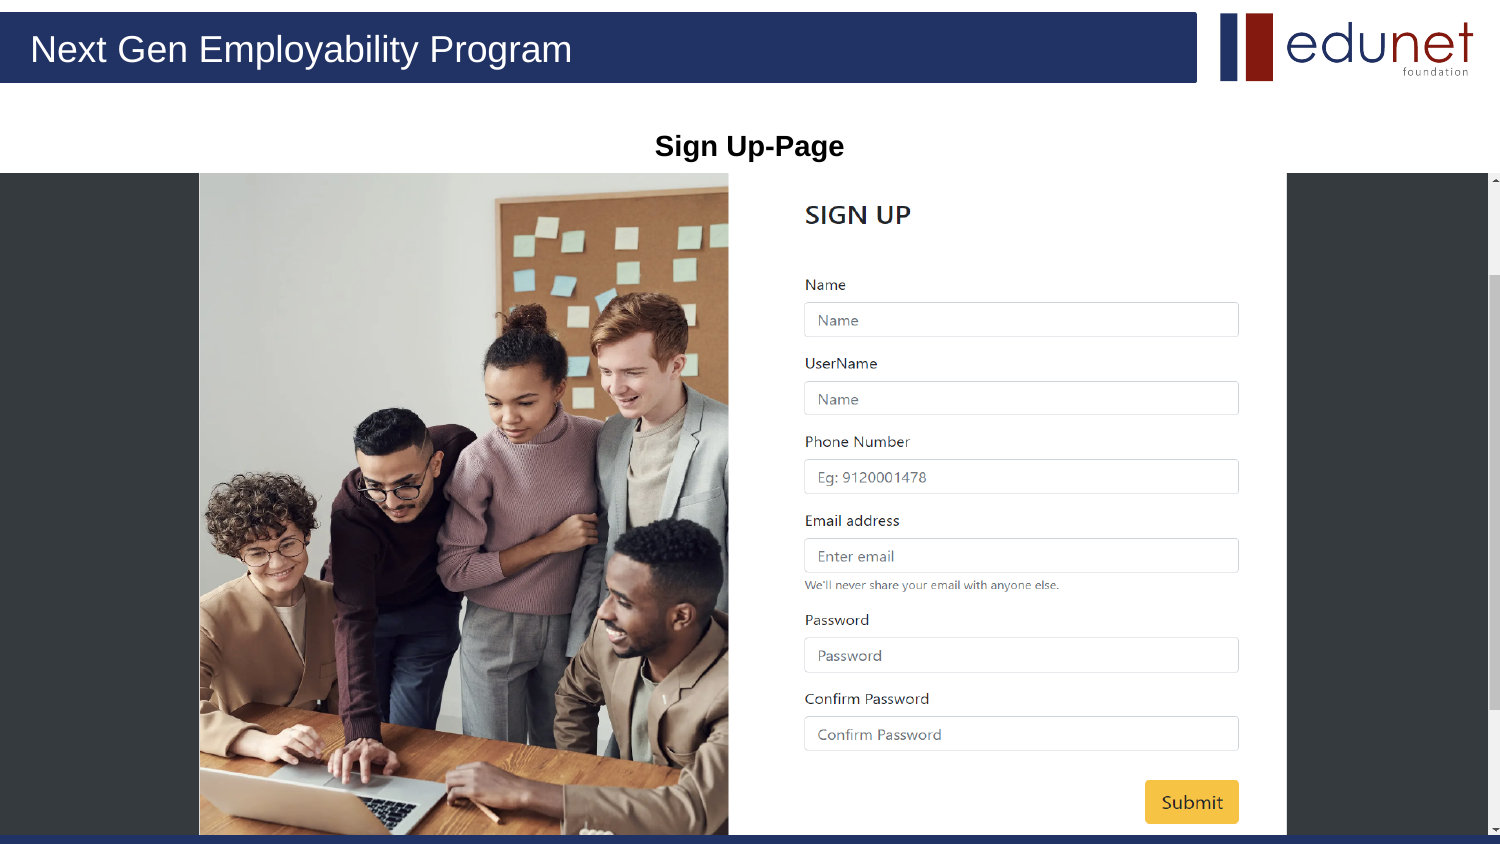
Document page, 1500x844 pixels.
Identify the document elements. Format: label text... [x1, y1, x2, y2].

picture [1279, 14, 1482, 83]
title Sign Up-Page [103, 104, 1397, 171]
picture [0, 172, 1500, 835]
